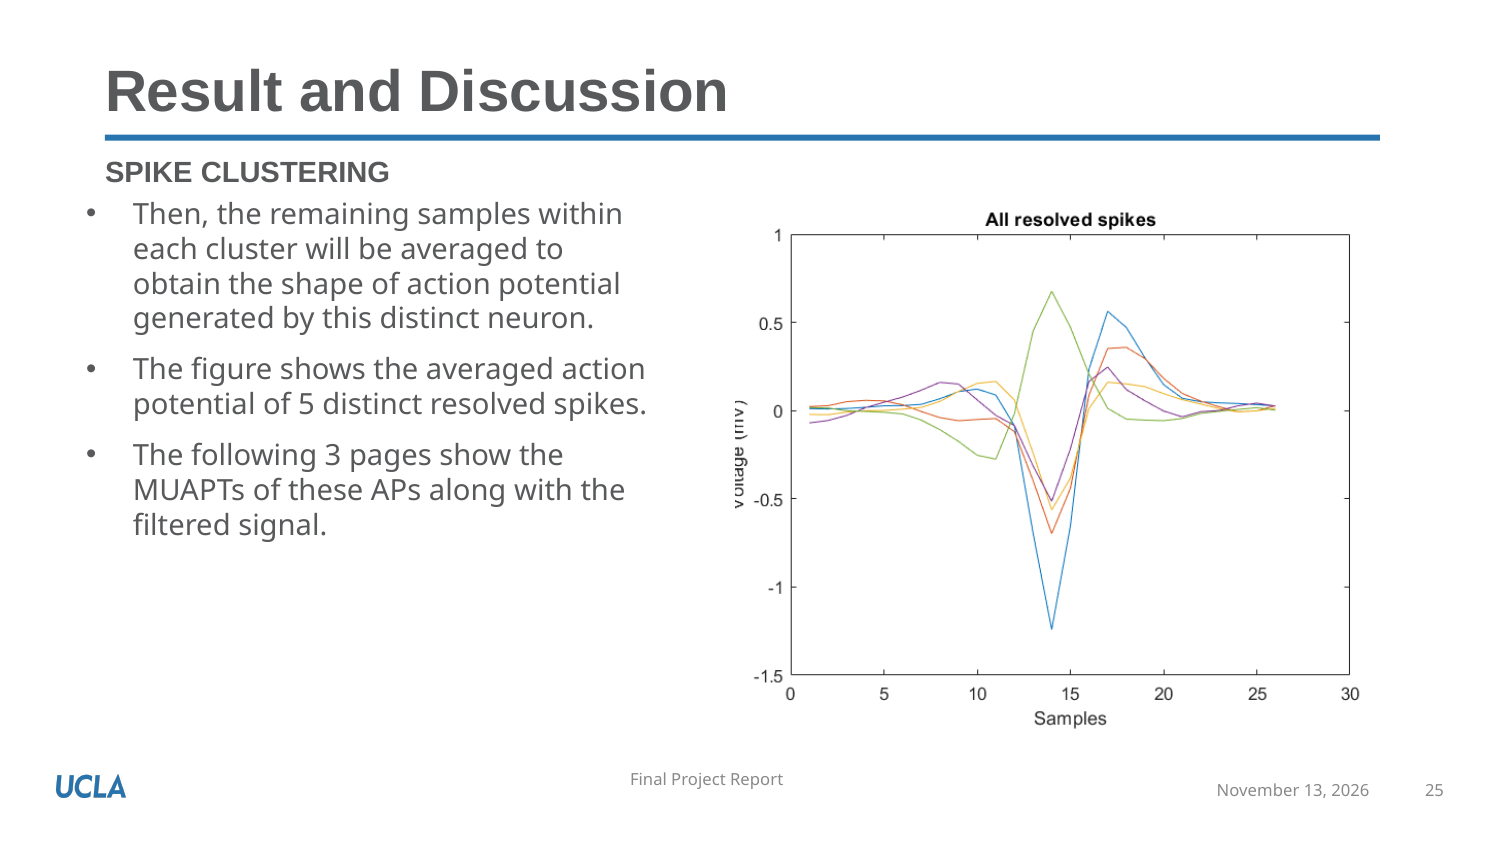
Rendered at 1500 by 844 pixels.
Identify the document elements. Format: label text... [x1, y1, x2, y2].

title Result and Discussion [105, 60, 1380, 125]
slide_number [1215, 780, 1370, 840]
picture [56, 774, 126, 798]
slide_number 25 [1425, 780, 1500, 840]
list Spike Clustering [105, 153, 735, 190]
picture [734, 194, 1380, 735]
list Then, the remaining samples within each cluster will be averaged to obtain the shape of action potential generated by this distinct neuron. The figure shows the averaged action potential of 5 distinct resolved spikes. The following 3 pages show the MUAPTs of these APs along with the filtered signal. [85, 195, 716, 547]
